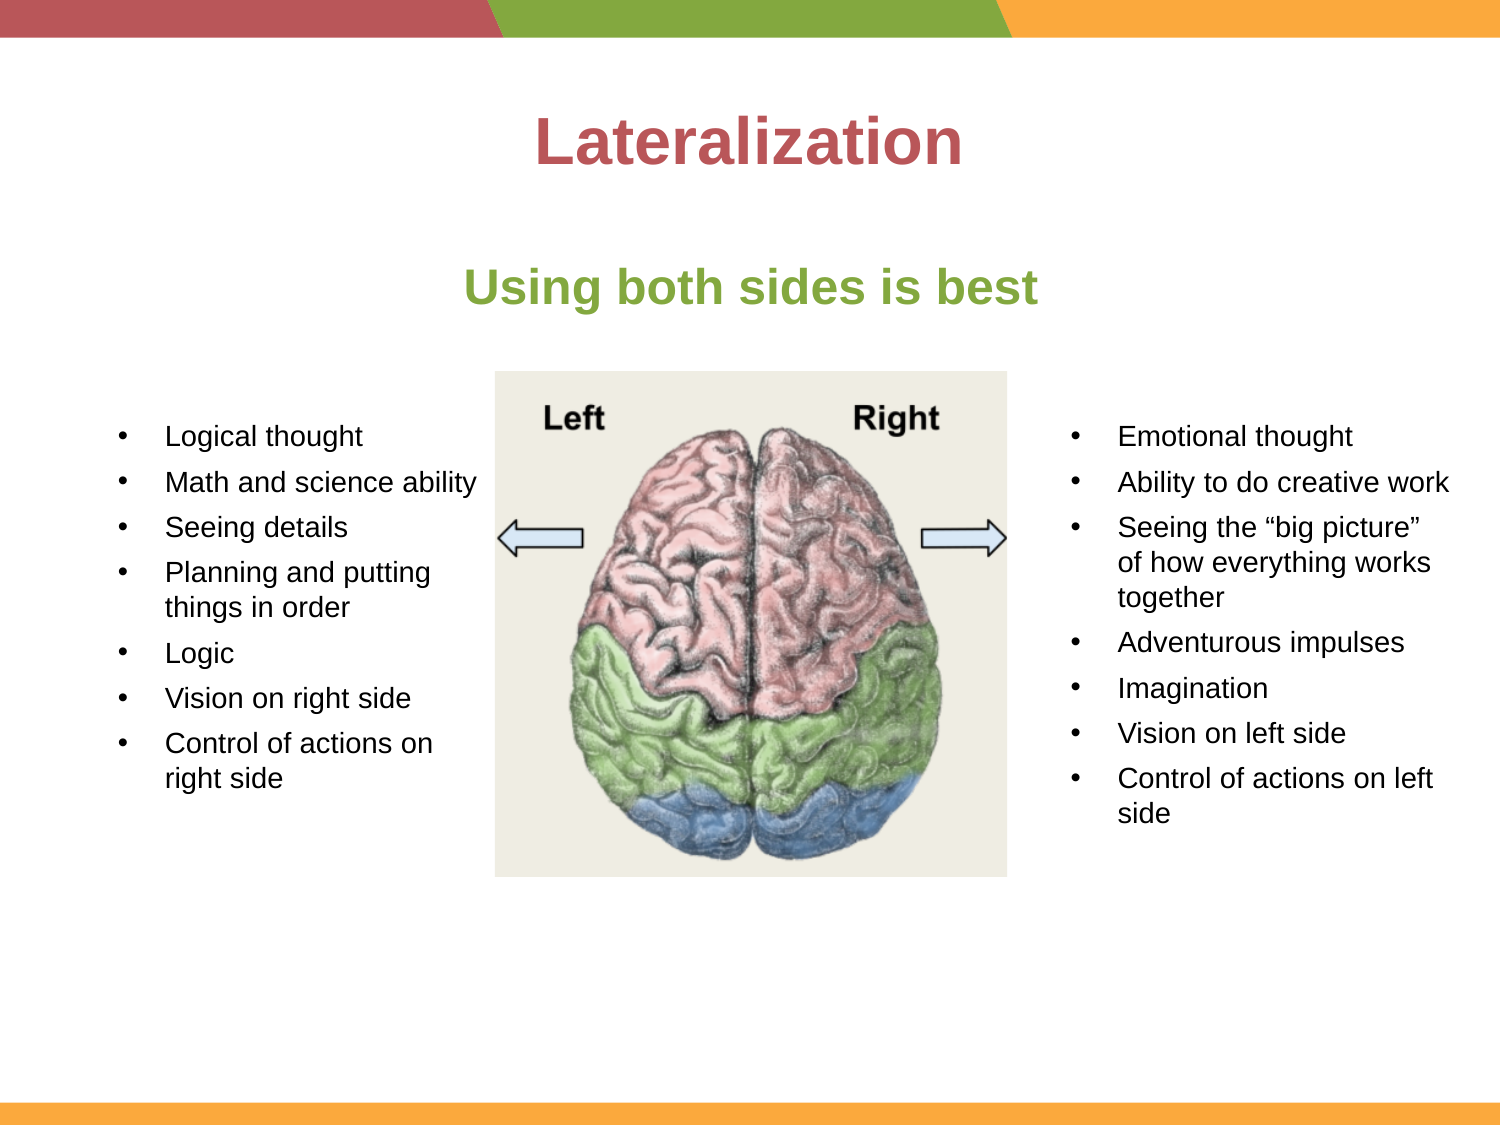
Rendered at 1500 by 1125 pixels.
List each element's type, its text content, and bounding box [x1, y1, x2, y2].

text_box Logical thought Math and science ability Seeing details Planning and putting things in order Logic Vision on right side Control of actions on right side [103, 410, 494, 858]
title Lateralization [103, 90, 1397, 188]
picture [494, 371, 1008, 877]
text_box Using both sides is best [429, 247, 1073, 323]
text_box Emotional thought Ability to do creative work Seeing the “big picture” of how everything works together Adventurous impulses Imagination Vision on left side Control of actions on left side [1055, 410, 1466, 837]
